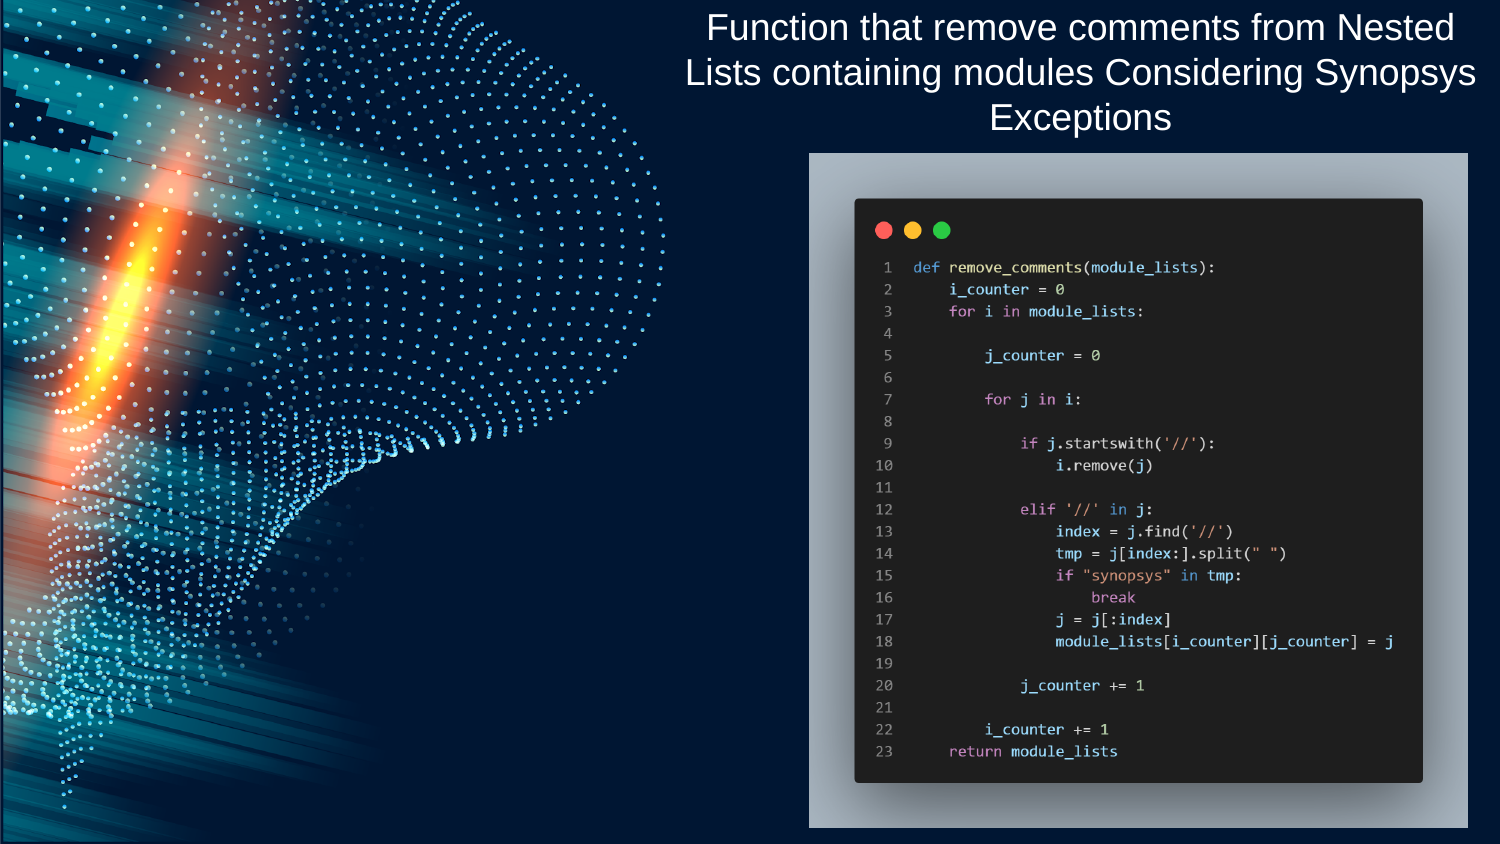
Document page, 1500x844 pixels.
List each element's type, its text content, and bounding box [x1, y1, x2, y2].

picture [0, 0, 1500, 844]
text_box Function that remove comments from Nested Lists containing modules Considering Synopsys Exceptions [661, 0, 1500, 146]
